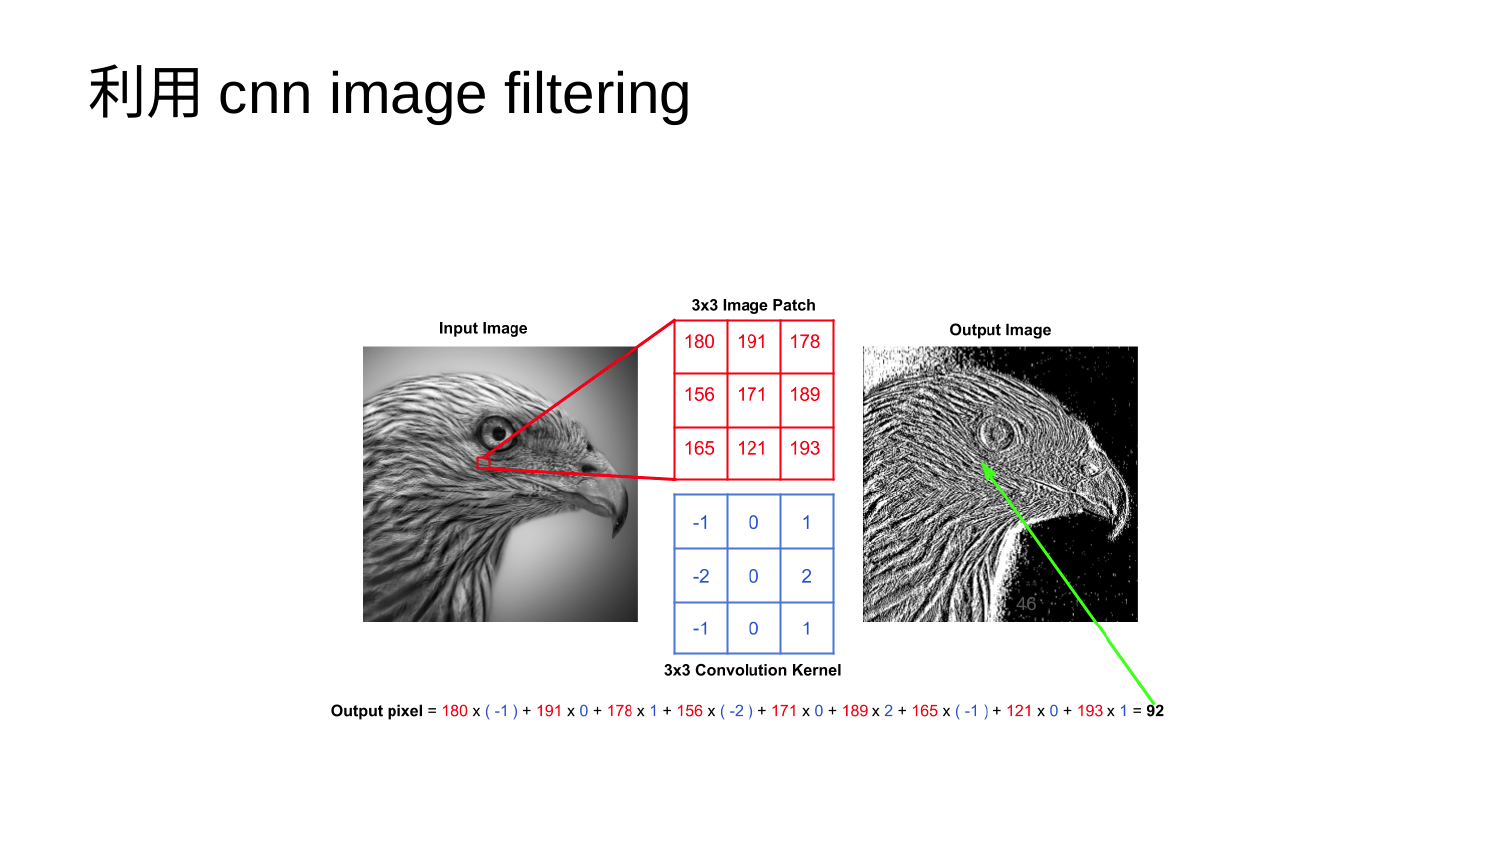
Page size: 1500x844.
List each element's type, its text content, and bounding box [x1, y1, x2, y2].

title 利用cnn image filtering [77, 33, 1048, 157]
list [273, 224, 1227, 761]
